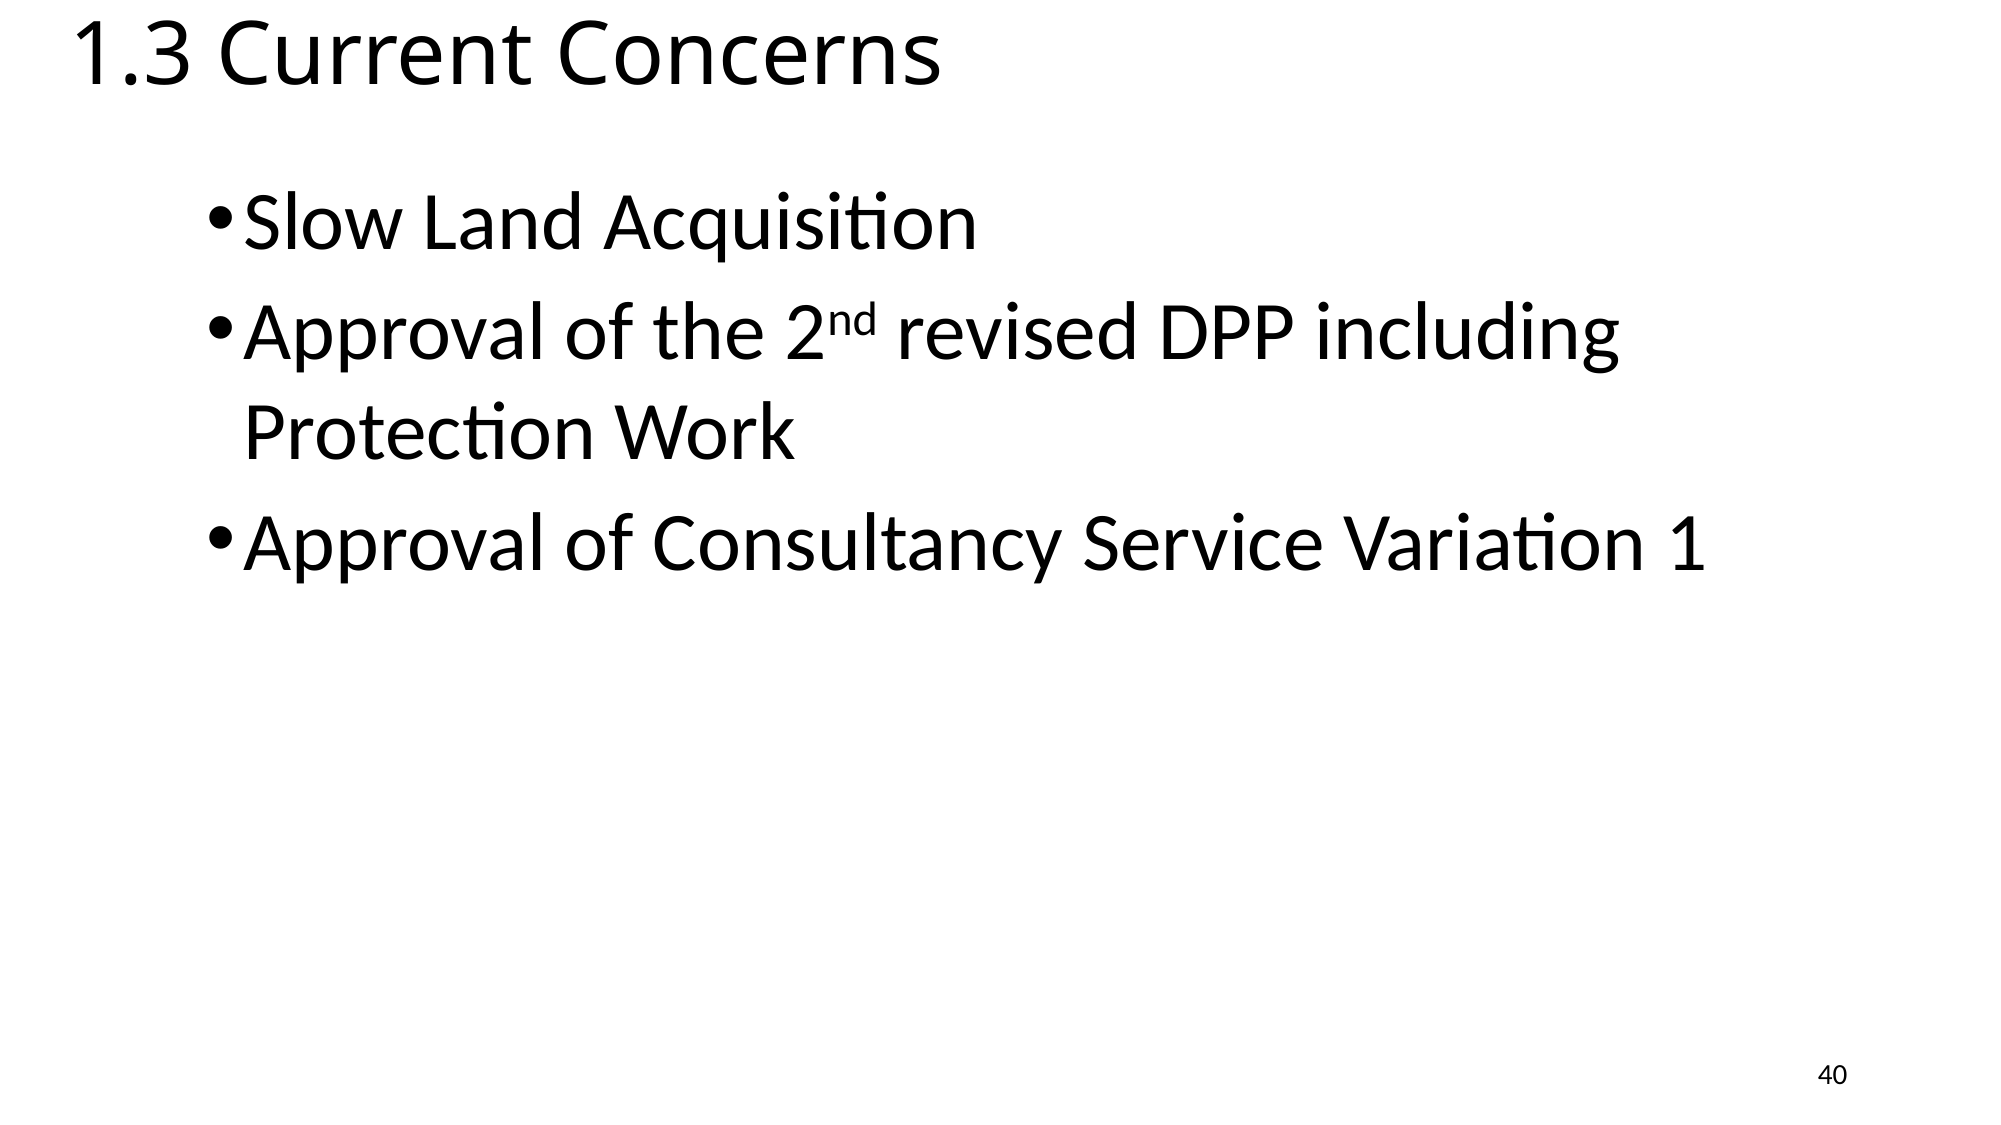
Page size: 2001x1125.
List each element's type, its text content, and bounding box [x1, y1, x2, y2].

list Slow Land Acquisition Approval of the 2nd revised DPP including Protection Work Approval of Consultancy Service Variation 1 [116, 158, 1941, 932]
slide_number 40 [1412, 1042, 1863, 1103]
title 1.3 Current Concerns [54, 0, 1780, 218]
